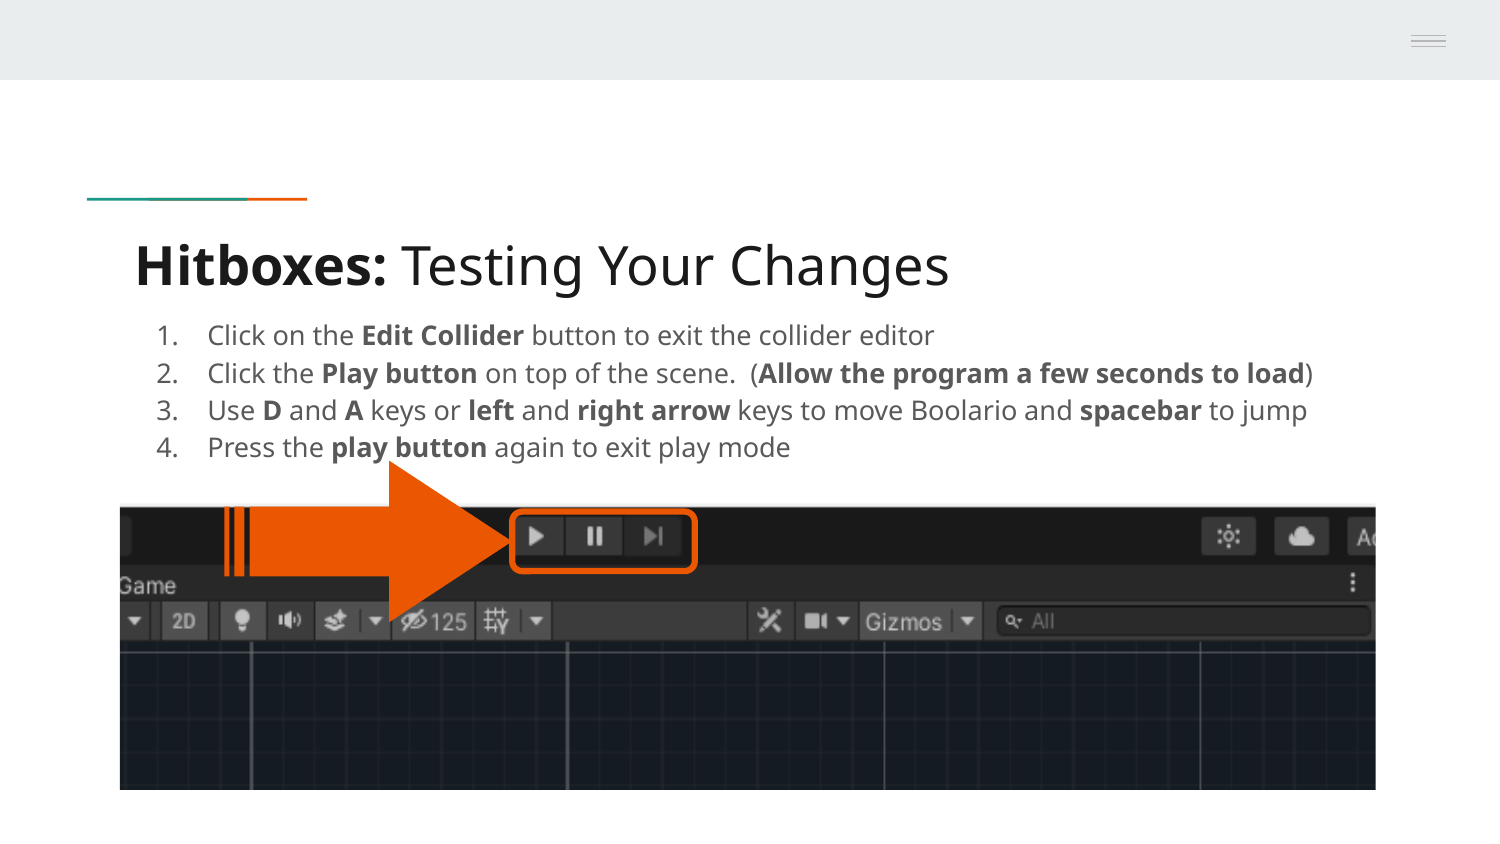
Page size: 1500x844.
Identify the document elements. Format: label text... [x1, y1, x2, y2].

text_box [389, 460, 405, 471]
title Hitboxes: Testing Your Changes [119, 216, 1172, 298]
list Click on the Edit Collider button to exit the collider editor Click the Play button on top of the scene. (Allow the program a few seconds to load) Use D and A keys or left and right arrow keys to move Boolario and spacebar to jump Press the play button again to exit play mode [117, 298, 1383, 461]
picture [119, 473, 1377, 790]
